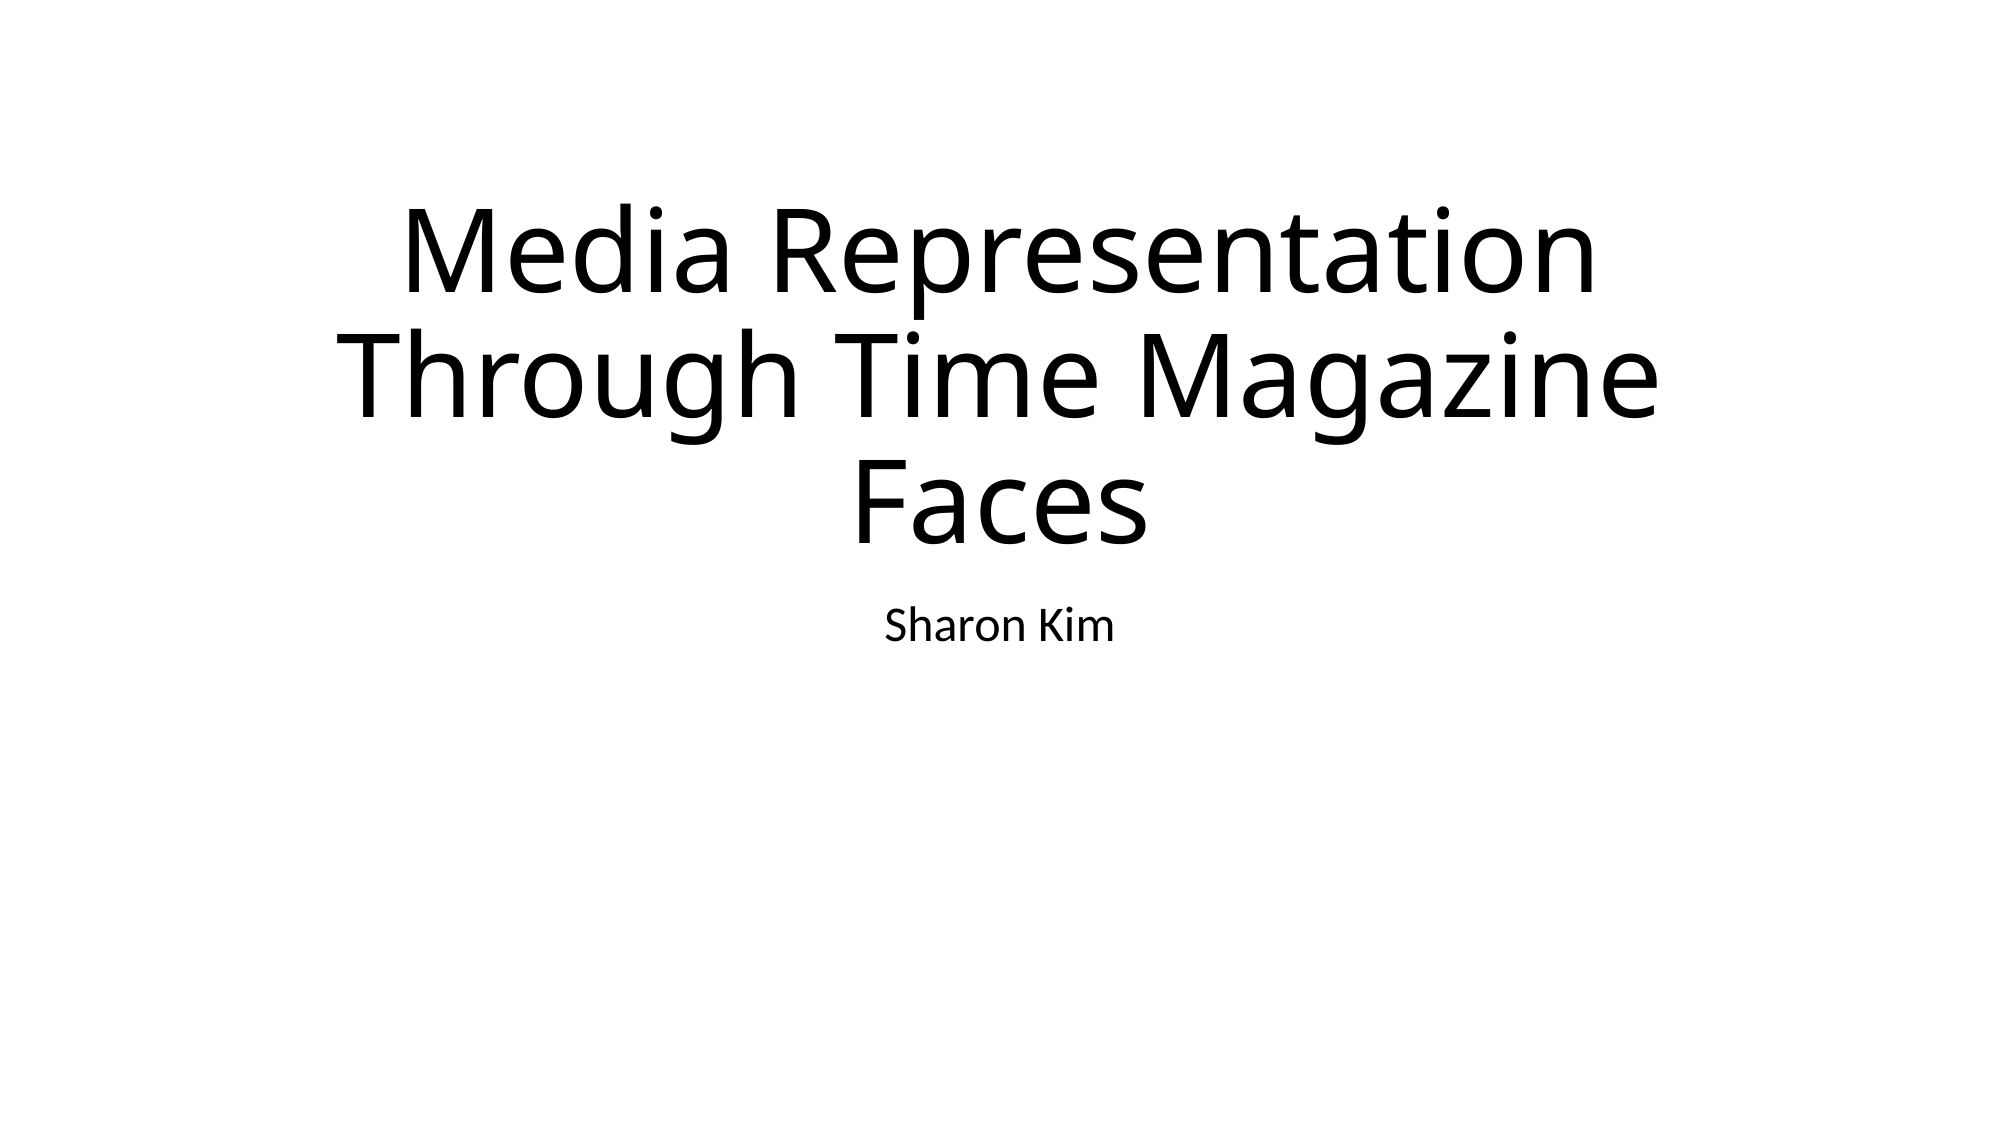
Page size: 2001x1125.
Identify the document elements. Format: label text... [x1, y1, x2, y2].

subtitle Sharon Kim [249, 590, 1750, 863]
title Media Representation Through Time Magazine Faces [249, 184, 1750, 576]
